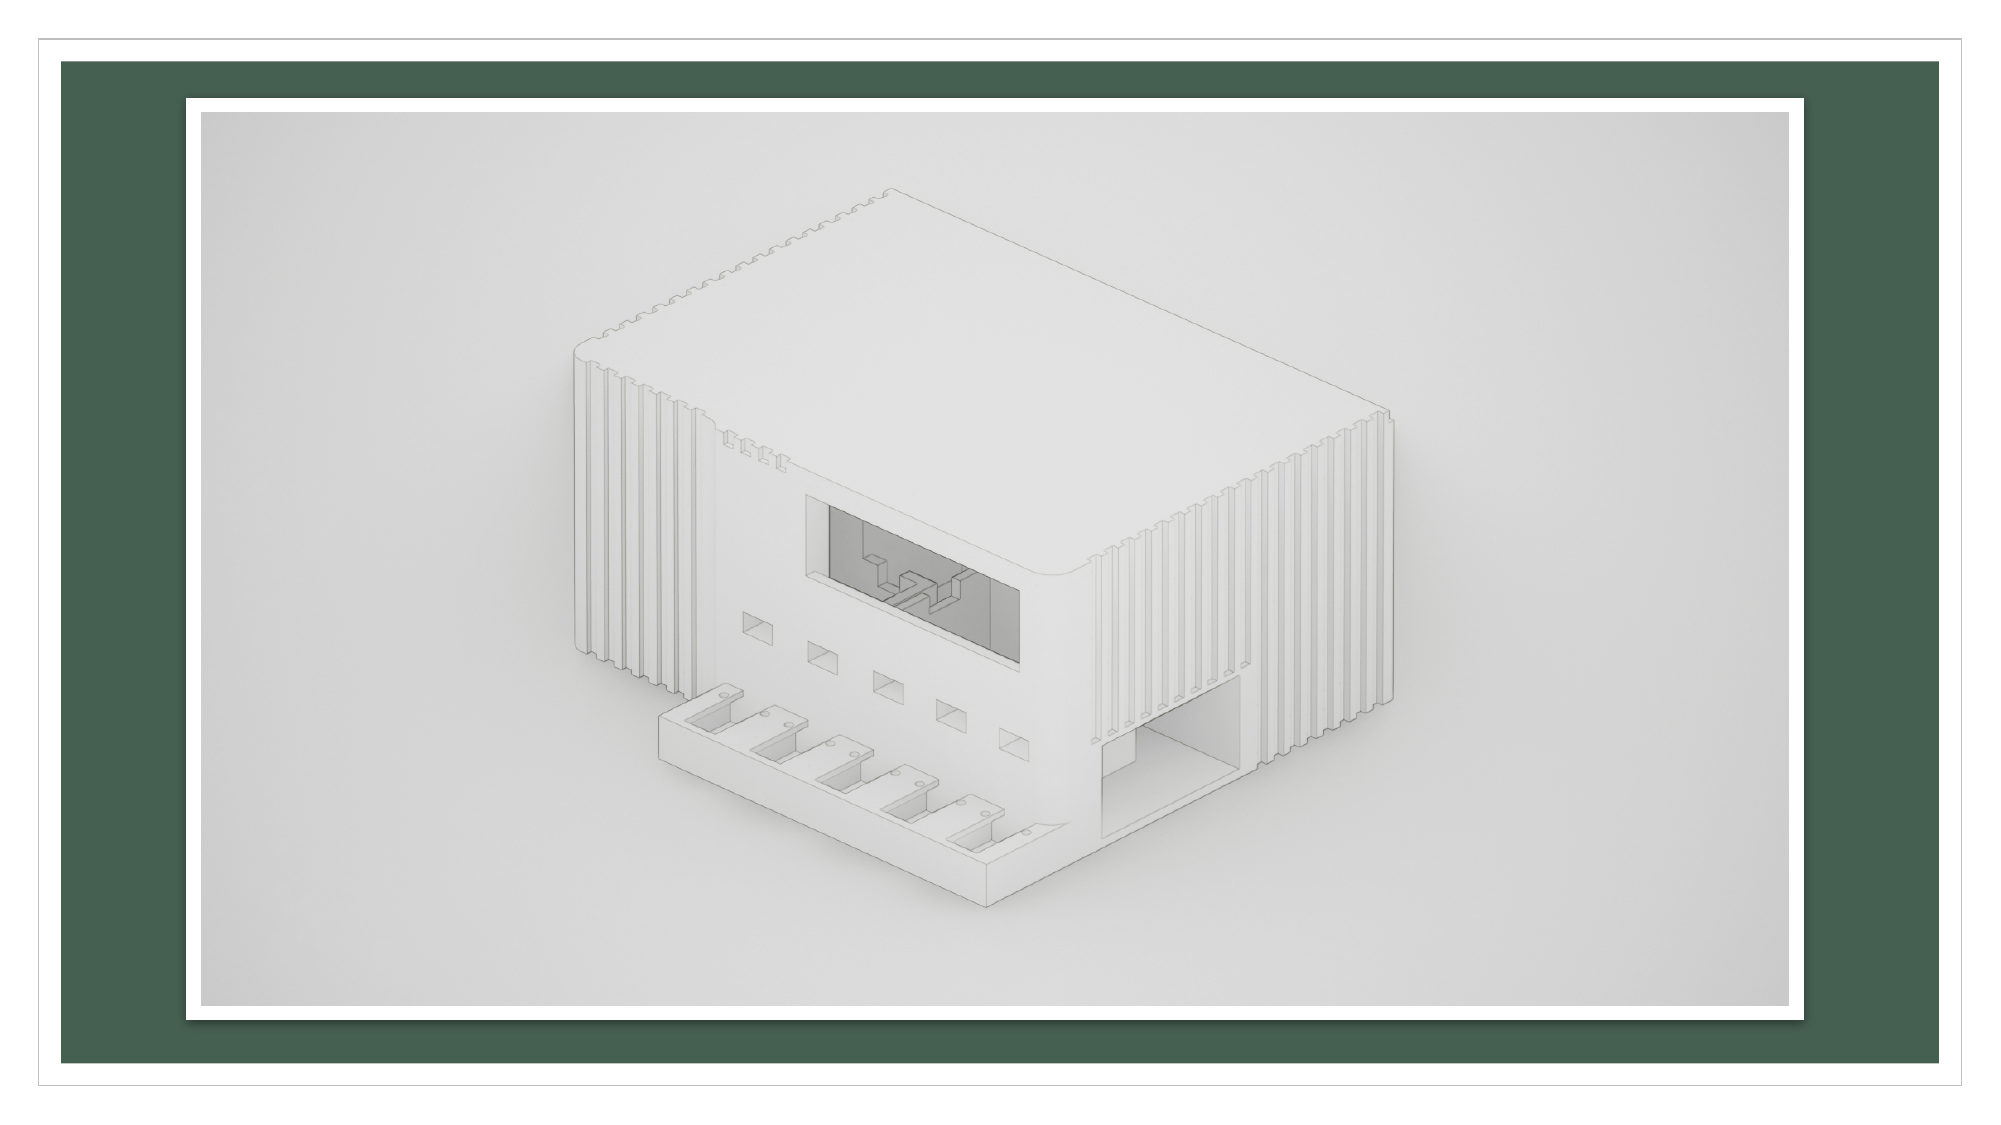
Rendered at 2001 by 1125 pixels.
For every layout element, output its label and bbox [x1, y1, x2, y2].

picture [200, 112, 1790, 1006]
